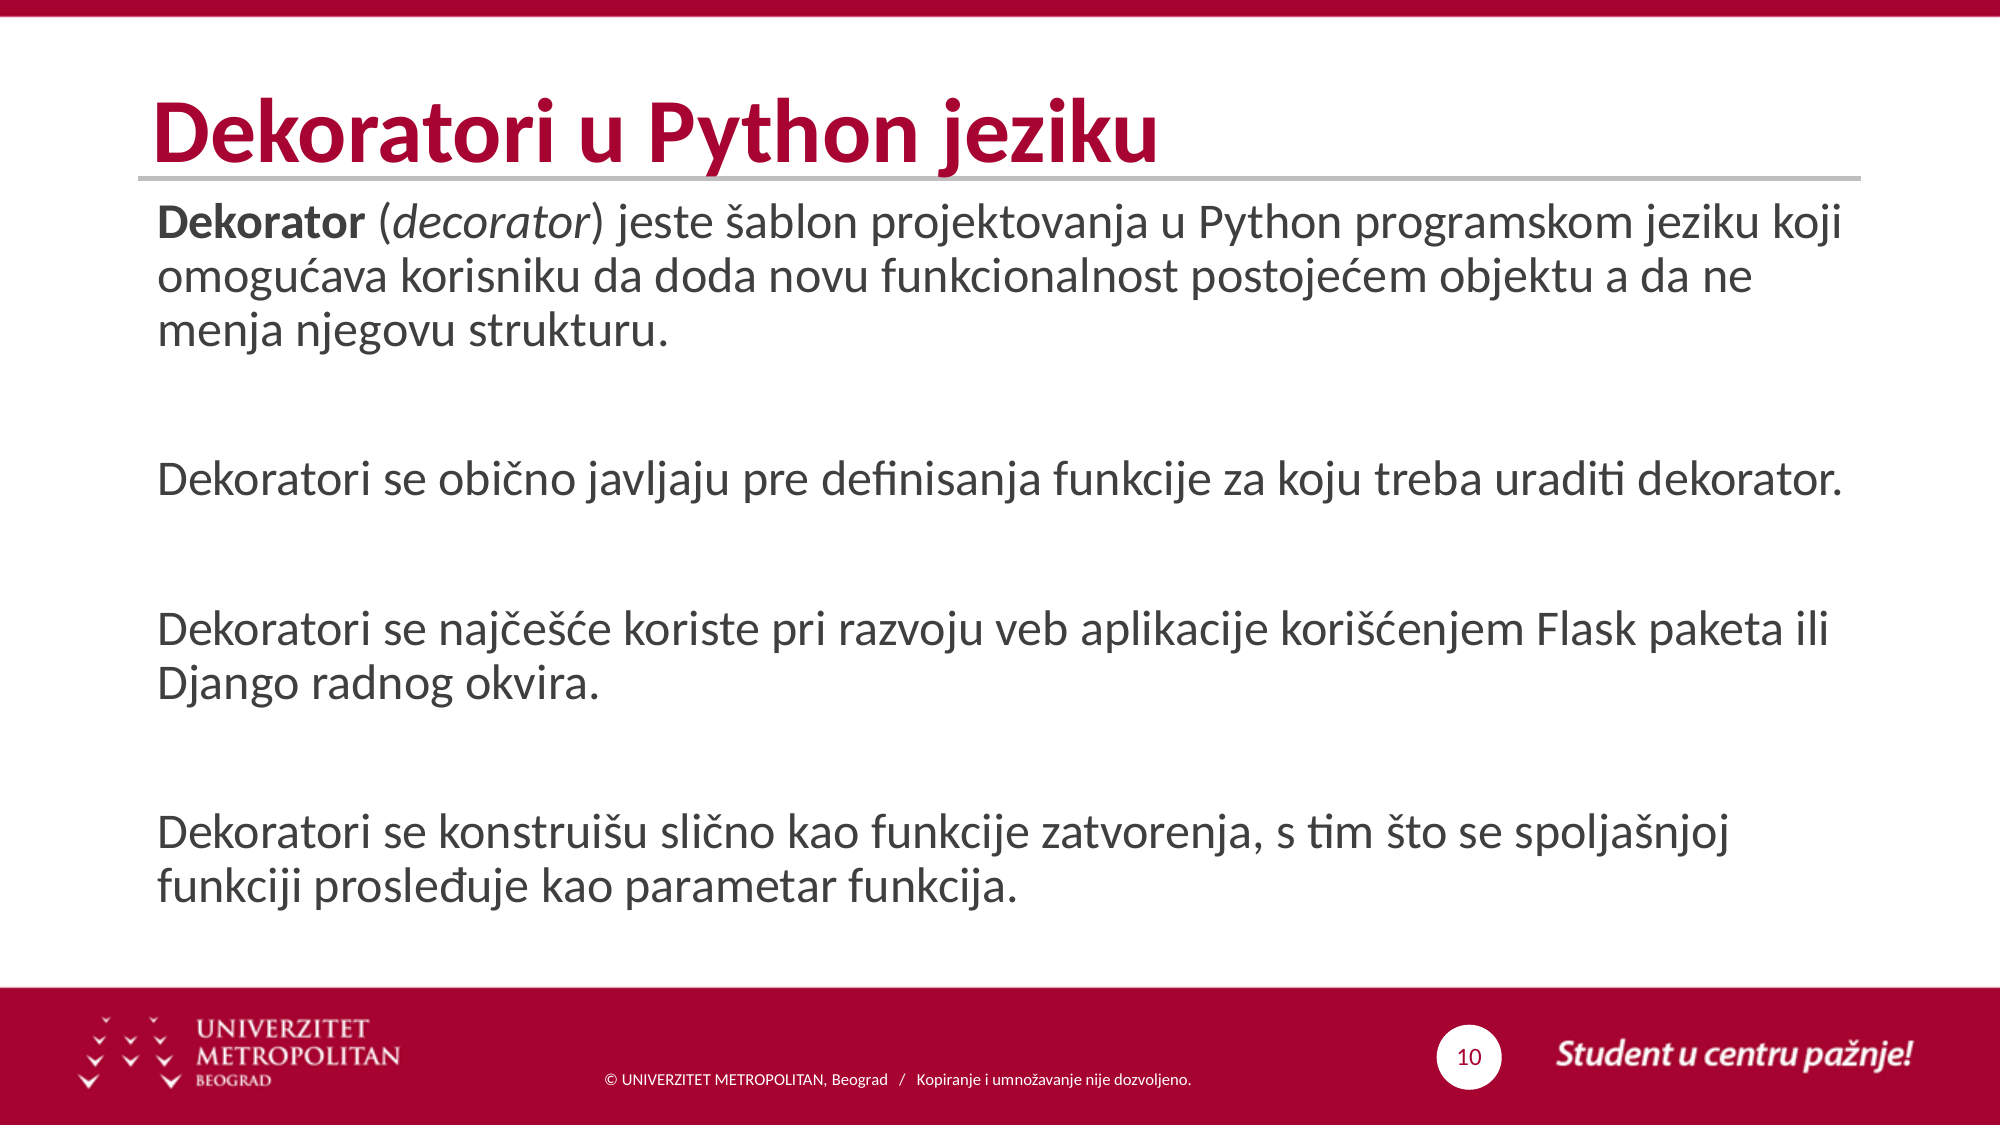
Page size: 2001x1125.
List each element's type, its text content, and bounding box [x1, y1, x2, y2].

title Dekoratori u Python jeziku [137, 63, 1863, 202]
list Dekorator (decorator) jeste šablon projektovanja u Python programskom jeziku koji omogućava korisniku da doda novu funkcionalnost postojećem objektu a da ne menja njegovu strukturu. Dekoratori se obično javljaju pre definisanja funkcije za koju treba uraditi dekorator. Dekoratori se najčešće koriste pri razvoju veb aplikacije korišćenjem Flask paketa ili Django radnog okvira. Dekoratori se konstruišu slično kao funkcije zatvorenja, s tim što se spoljašnjoj funkciji prosleđuje kao parametar funkcija. [142, 202, 1863, 963]
picture [0, 0, 2000, 1125]
